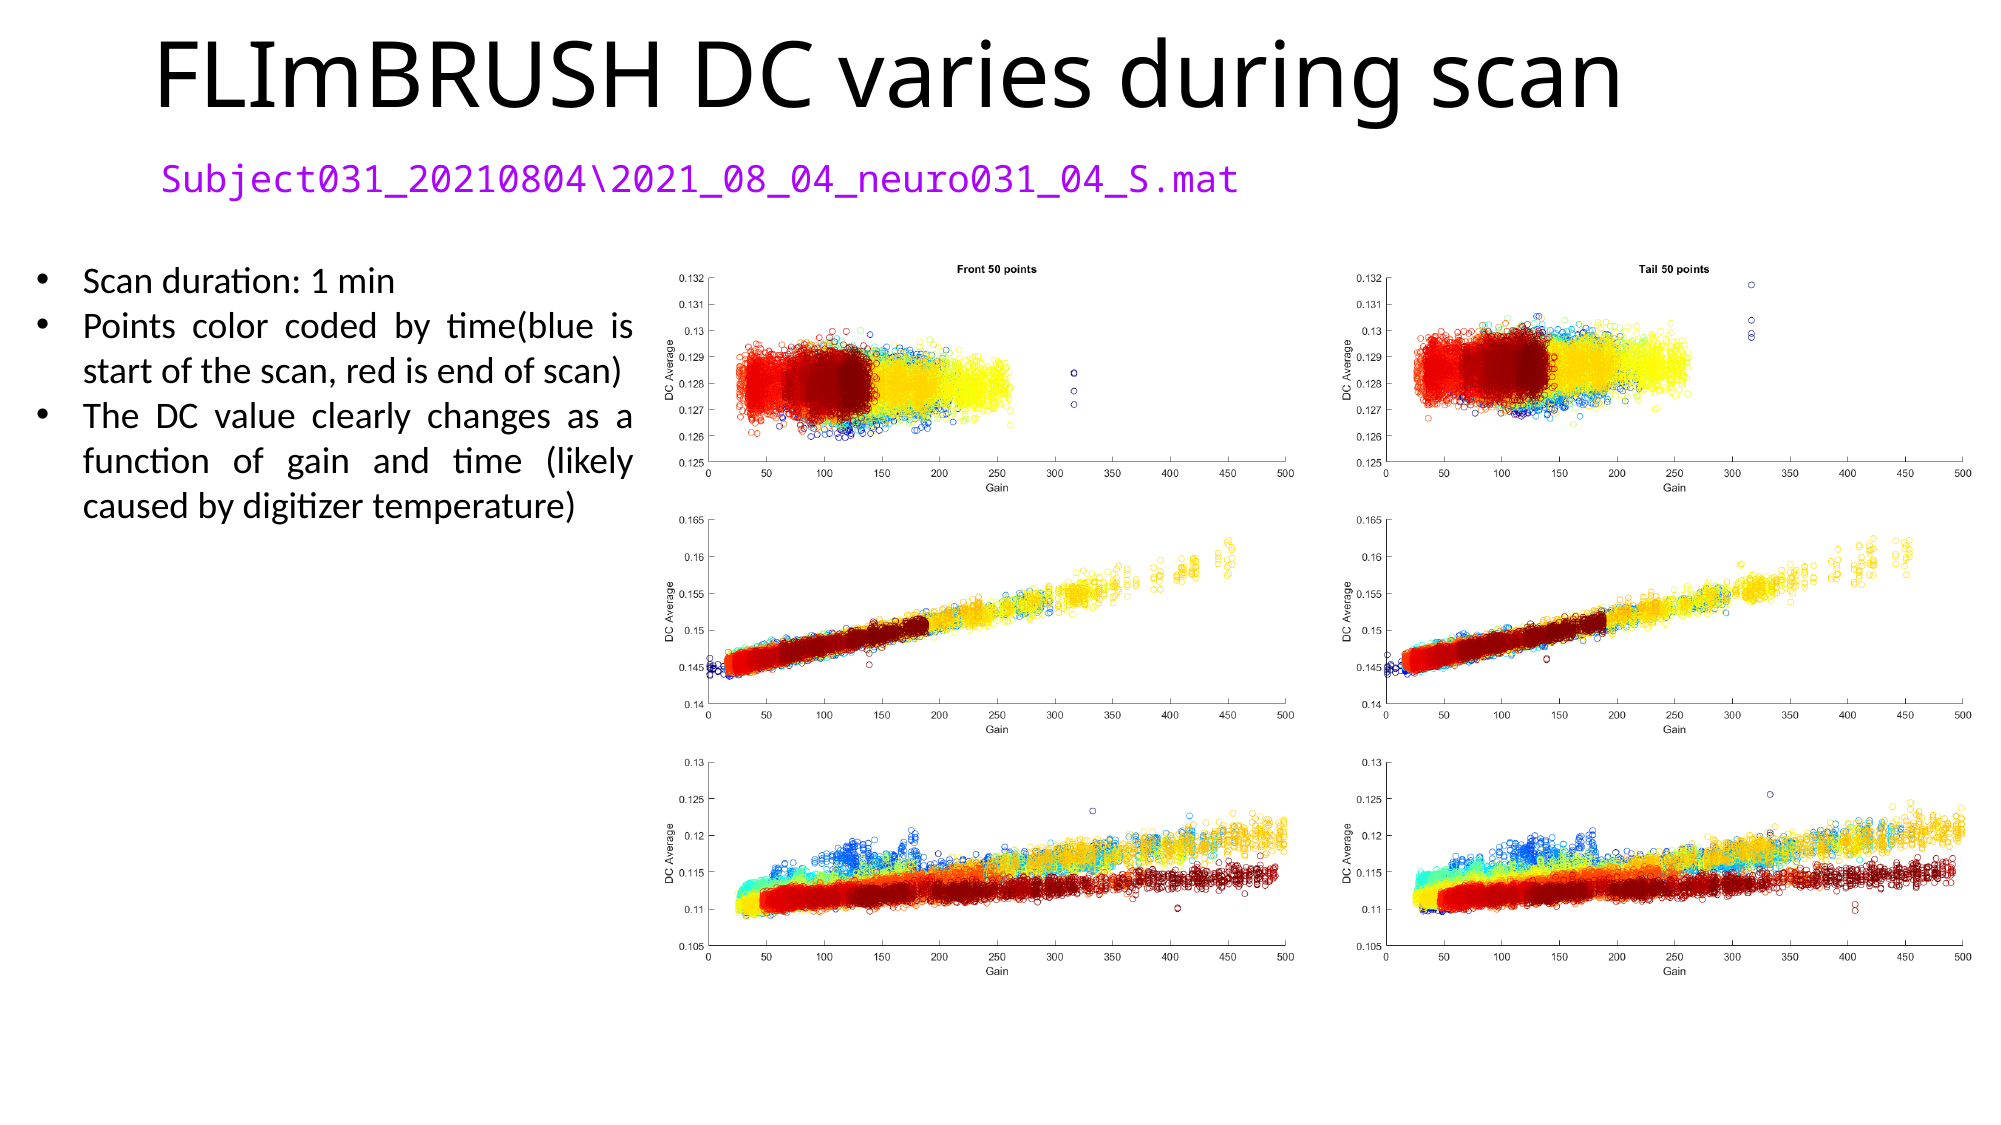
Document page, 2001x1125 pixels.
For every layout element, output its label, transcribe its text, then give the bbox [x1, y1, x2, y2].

text_box Subject031_20210804\2021_08_04_neuro031_04_S.mat [145, 147, 1335, 208]
text_box Scan duration: 1 min Points color coded by time(blue is start of the scan, red is end of scan) The DC value clearly changes as a function of gain and time (likely caused by digitizer temperature) [21, 248, 649, 534]
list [660, 256, 1979, 978]
title FLImBRUSH DC varies during scan [137, 8, 1863, 148]
